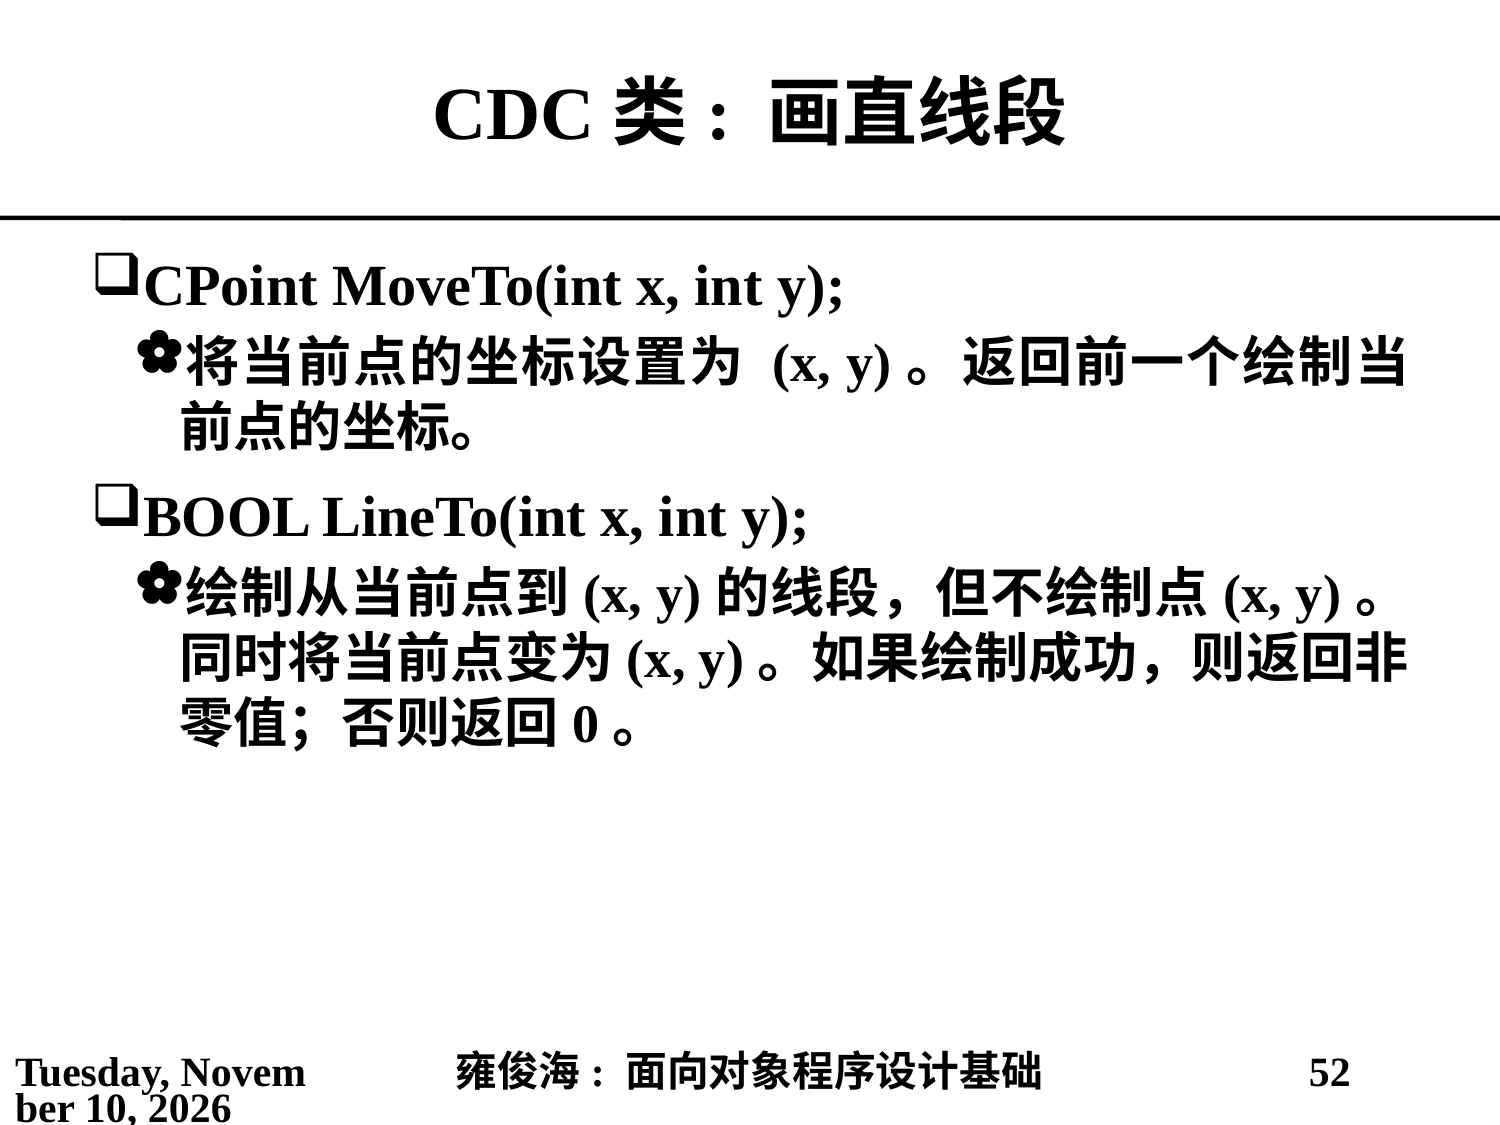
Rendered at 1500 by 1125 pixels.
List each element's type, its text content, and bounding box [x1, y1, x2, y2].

slide_number 52 [1161, 1042, 1499, 1103]
title CDC类: 画直线段 [0, 0, 1500, 217]
list CPoint MoveTo(int x, int y); 将当前点的坐标设置为 (x, y)。返回前一个绘制当前点的坐标。 BOOL LineTo(int x, int y); 绘制从当前点到(x, y)的线段，但不绘制点(x, y)。同时将当前点变为(x, y)。如果绘制成功，则返回非零值；否则返回0。 [75, 239, 1425, 1042]
footer 雍俊海: 面向对象程序设计基础 [337, 1042, 1161, 1103]
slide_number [0, 1042, 337, 1103]
